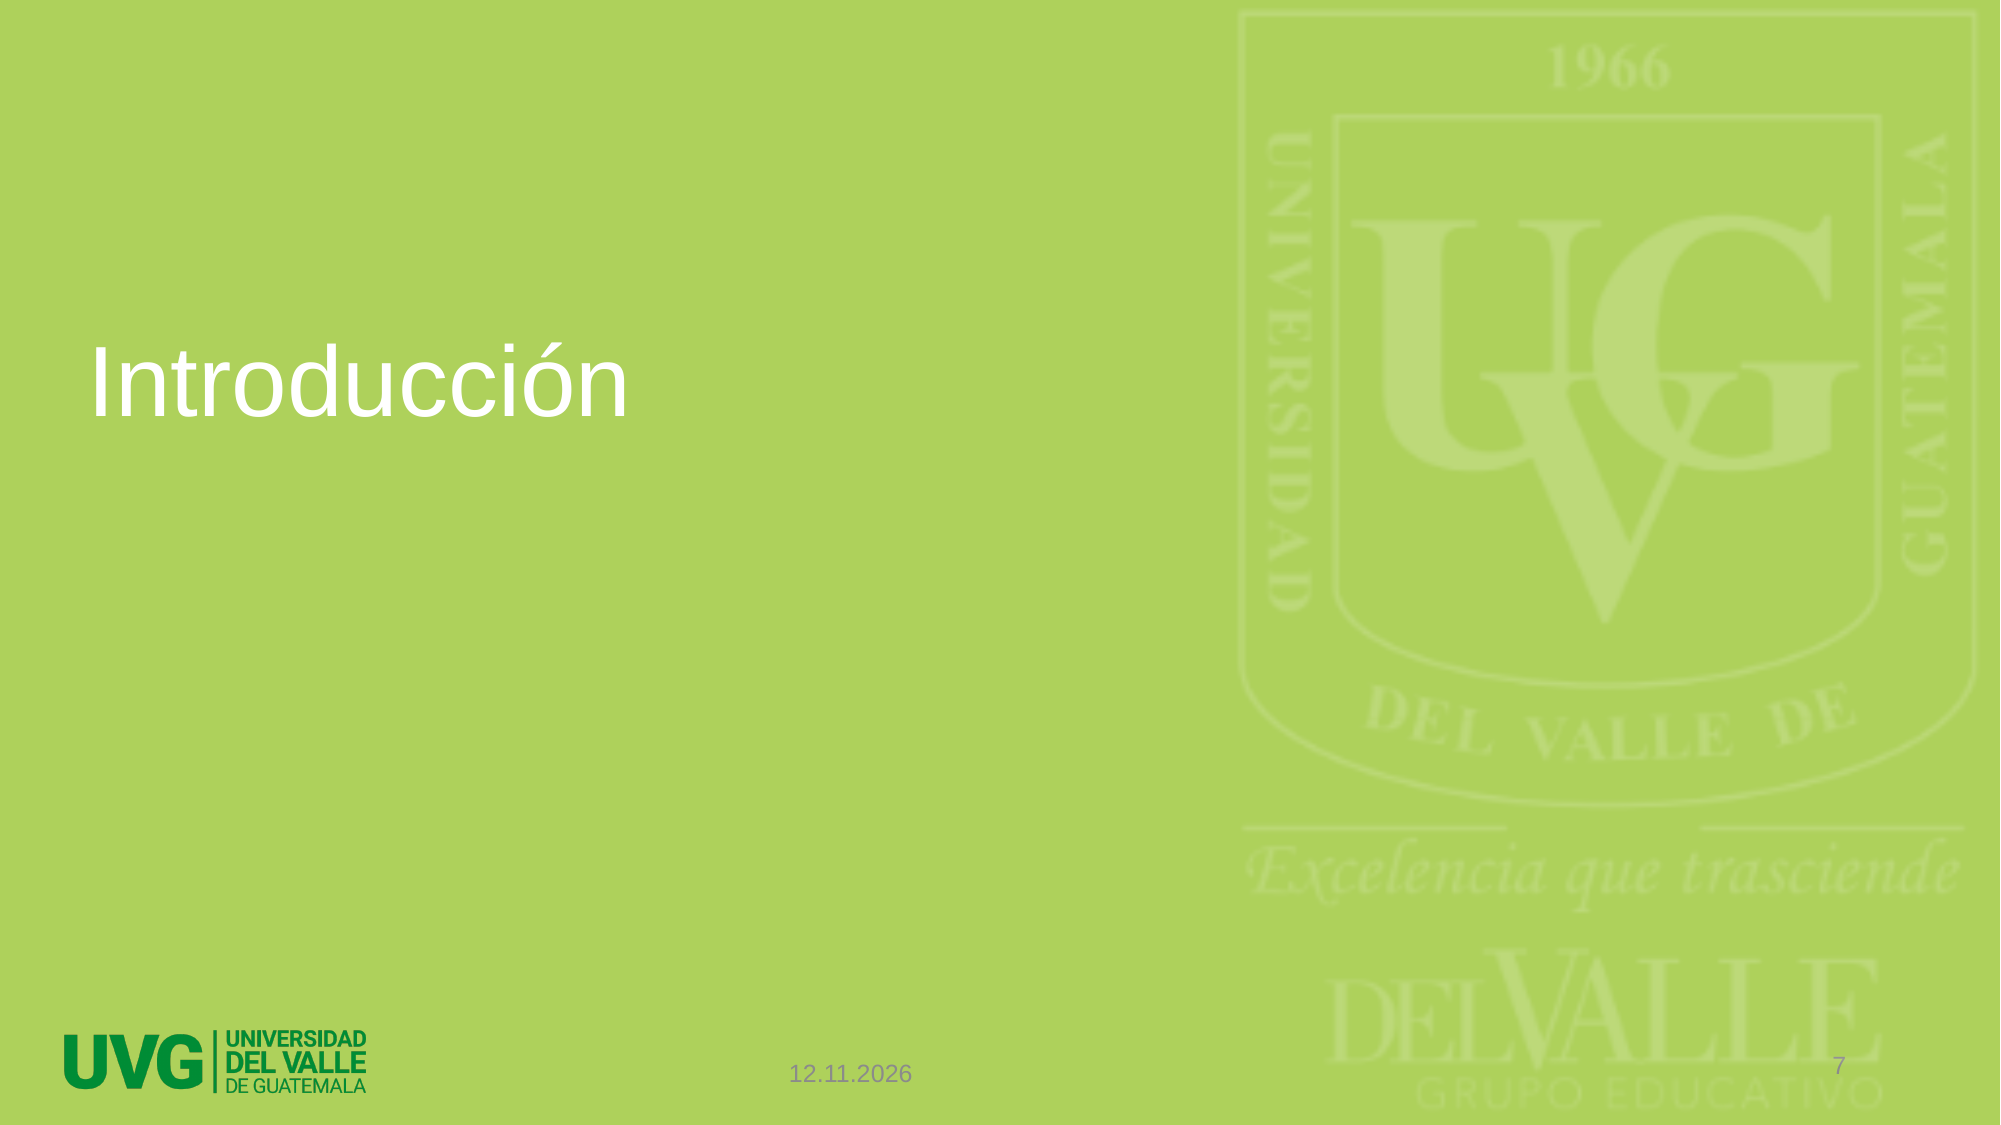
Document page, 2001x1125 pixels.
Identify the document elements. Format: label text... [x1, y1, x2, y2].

title Introducción [72, 308, 1933, 546]
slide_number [773, 1042, 1224, 1103]
slide_number 7 [1411, 1034, 1862, 1095]
